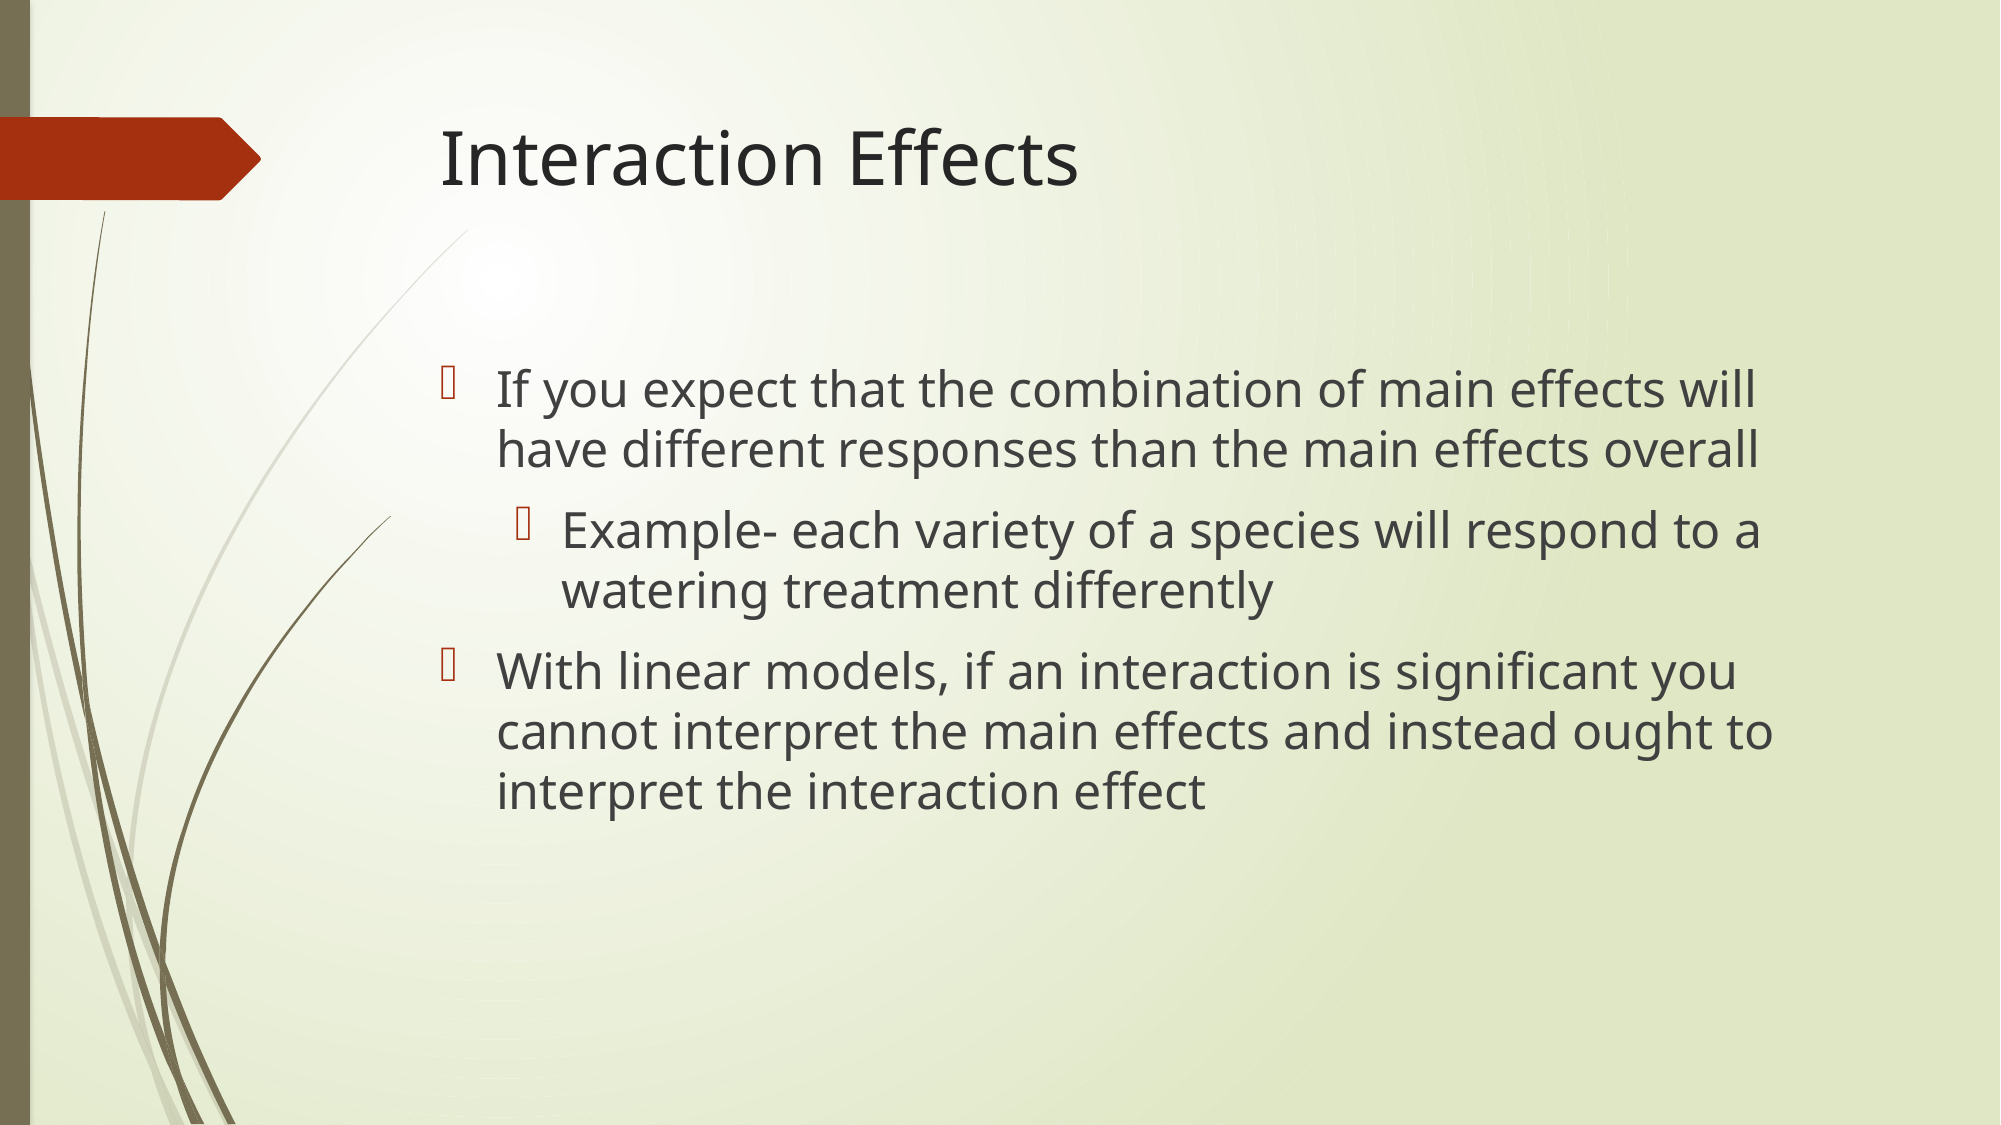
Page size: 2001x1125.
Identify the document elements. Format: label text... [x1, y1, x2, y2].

title Interaction Effects [425, 102, 1888, 313]
list If you expect that the combination of main effects will have different responses than the main effects overall Example- each variety of a species will respond to a watering treatment differently With linear models, if an interaction is significant you cannot interpret the main effects and instead ought to interpret the interaction effect [424, 350, 1888, 970]
